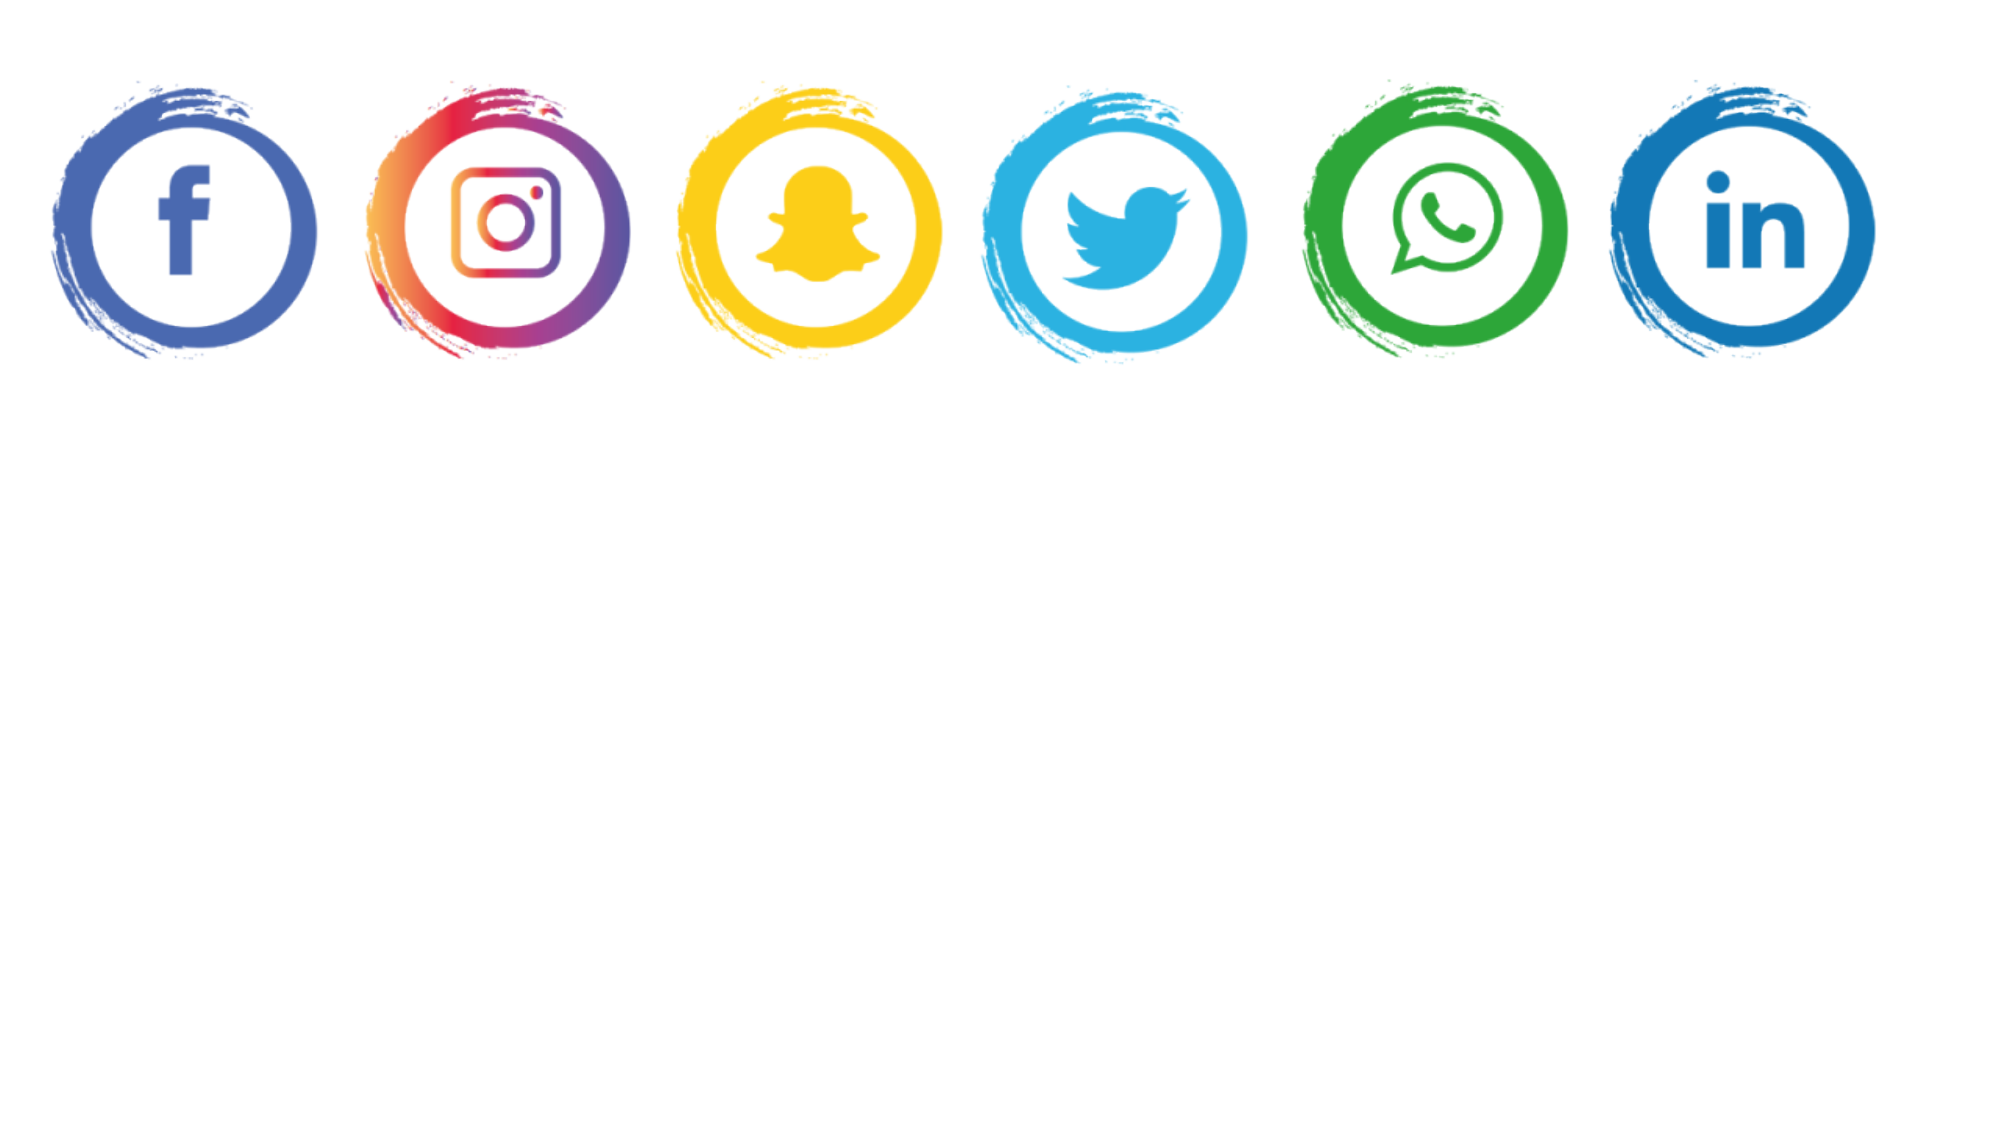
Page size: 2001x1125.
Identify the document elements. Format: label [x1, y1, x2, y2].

picture [30, 66, 1898, 389]
